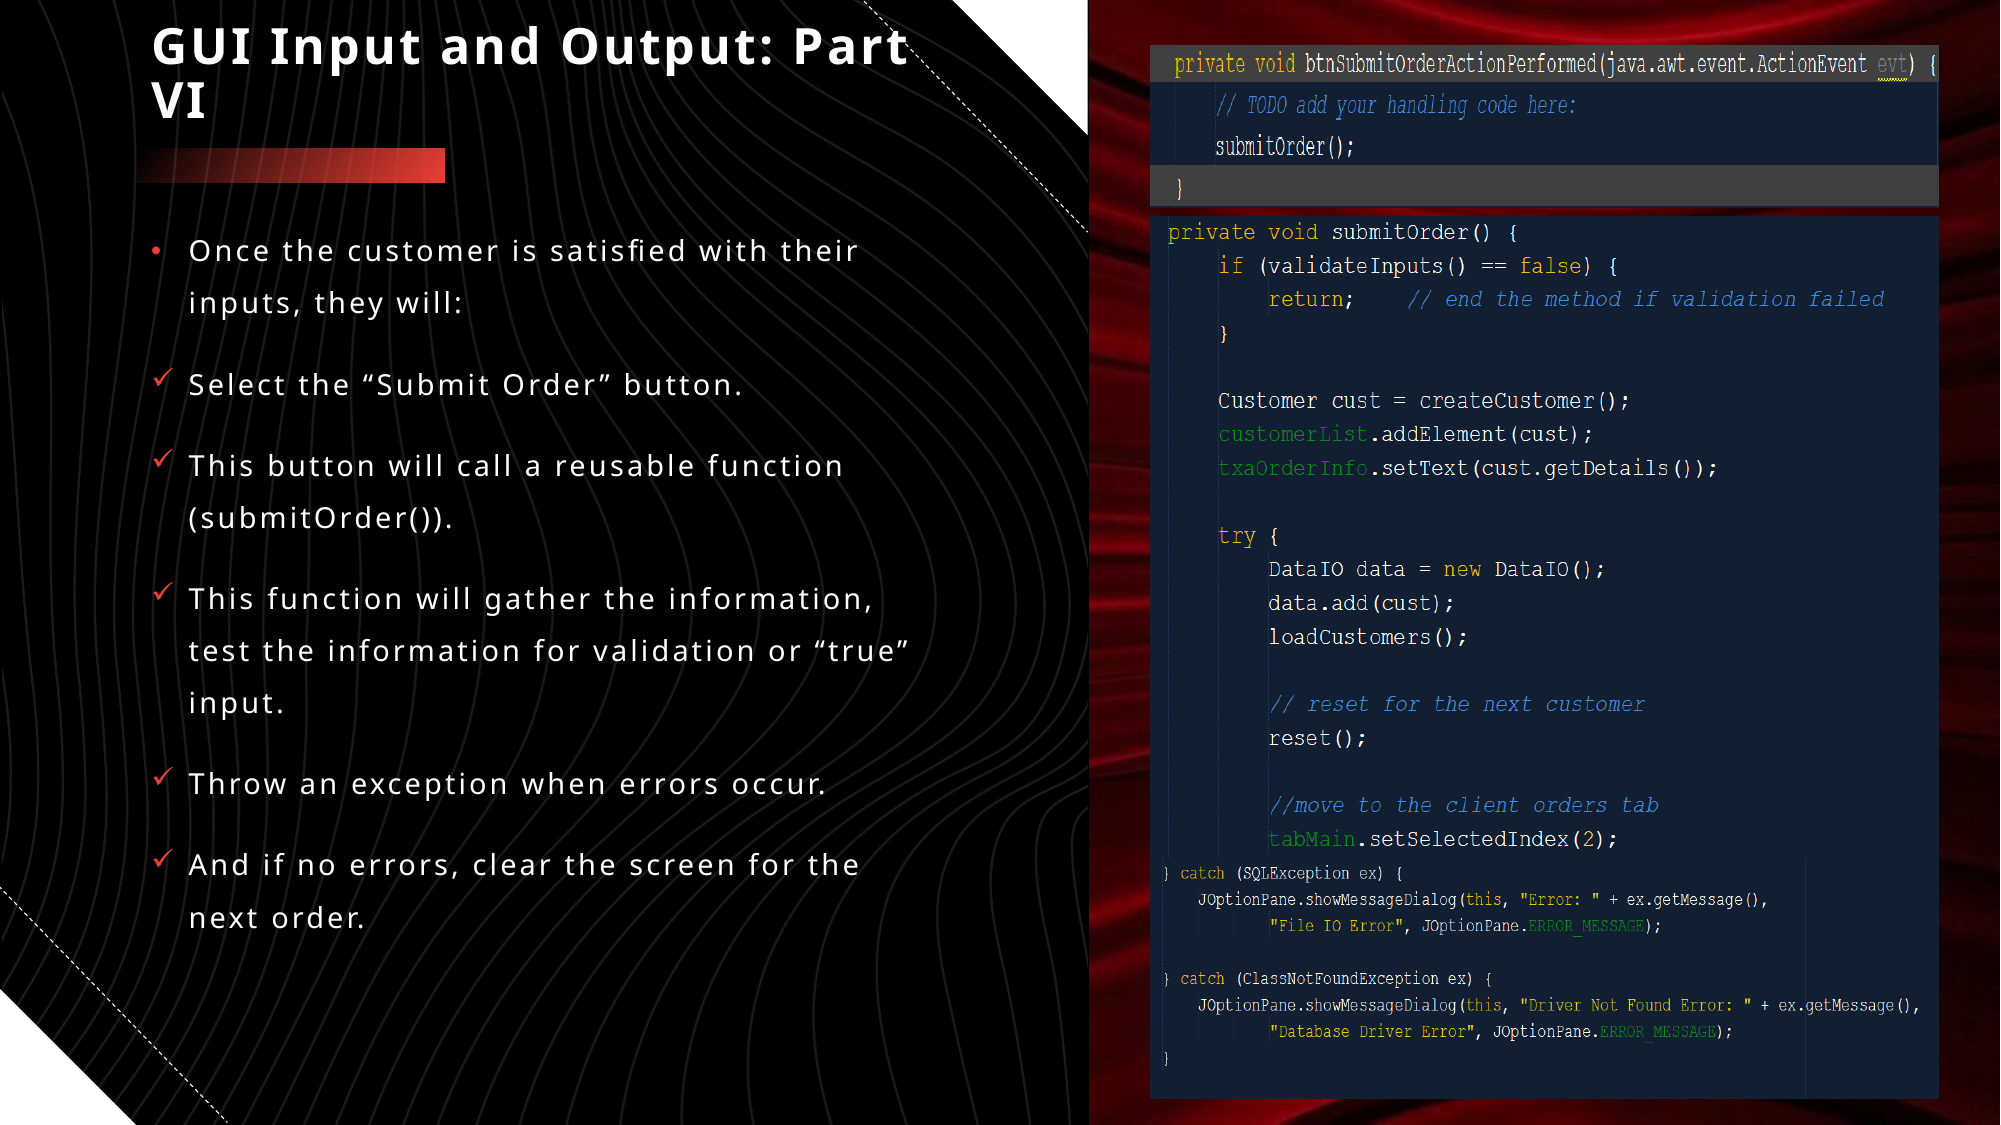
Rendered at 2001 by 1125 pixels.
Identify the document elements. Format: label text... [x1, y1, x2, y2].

title GUI Input and Output: Part VI [136, 27, 934, 124]
picture [1089, 0, 2000, 1125]
list Once the customer is satisfied with their inputs, they will: Select the “Submit Order” button. This button will call a reusable function (submitOrder()). This function will gather the information, test the information for validation or “true” input. Throw an exception when errors occur. And if no errors, clear the screen for the next order. [136, 207, 934, 946]
